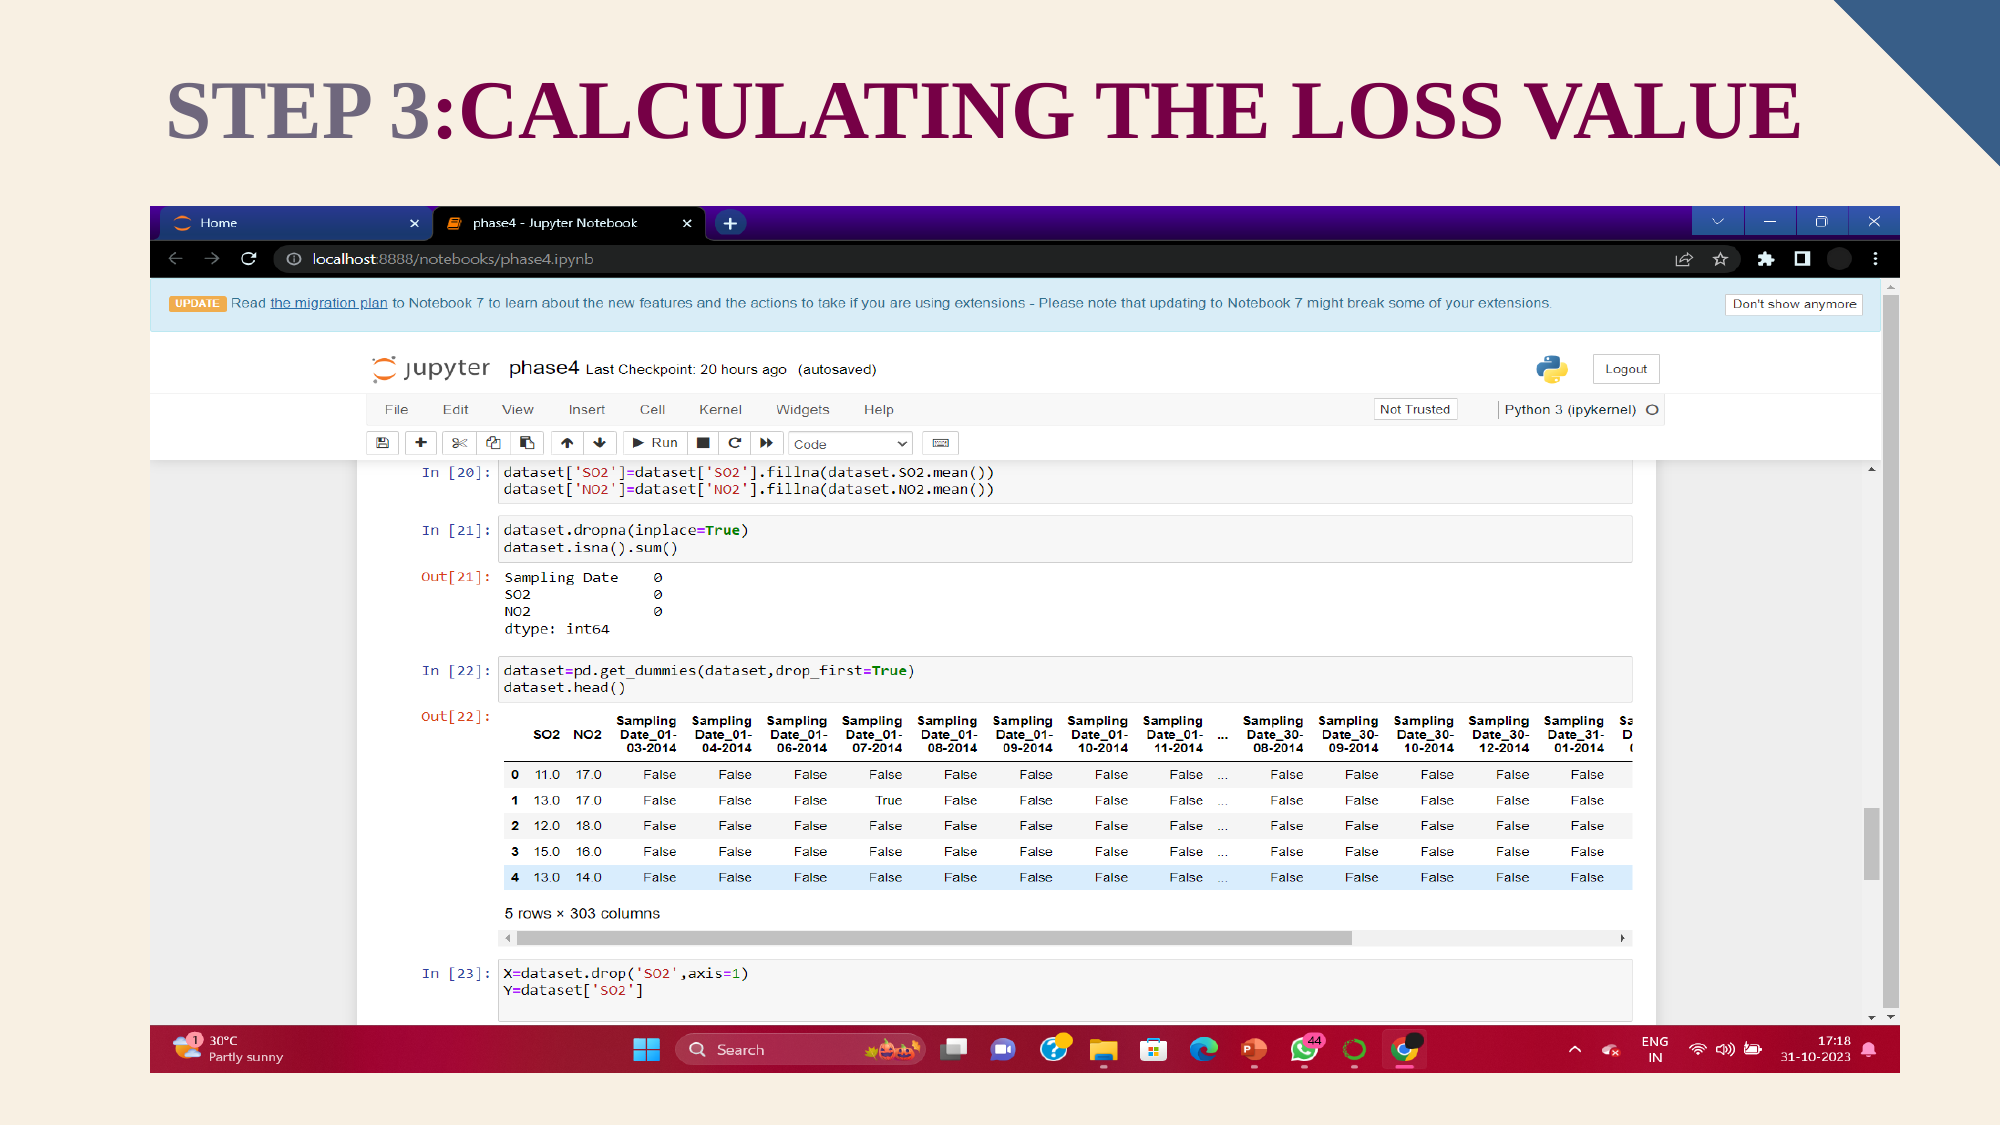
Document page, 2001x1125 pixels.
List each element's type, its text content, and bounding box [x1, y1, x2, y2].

title Step 3:Calculating the loss value [150, 96, 1900, 206]
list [149, 206, 1900, 1073]
